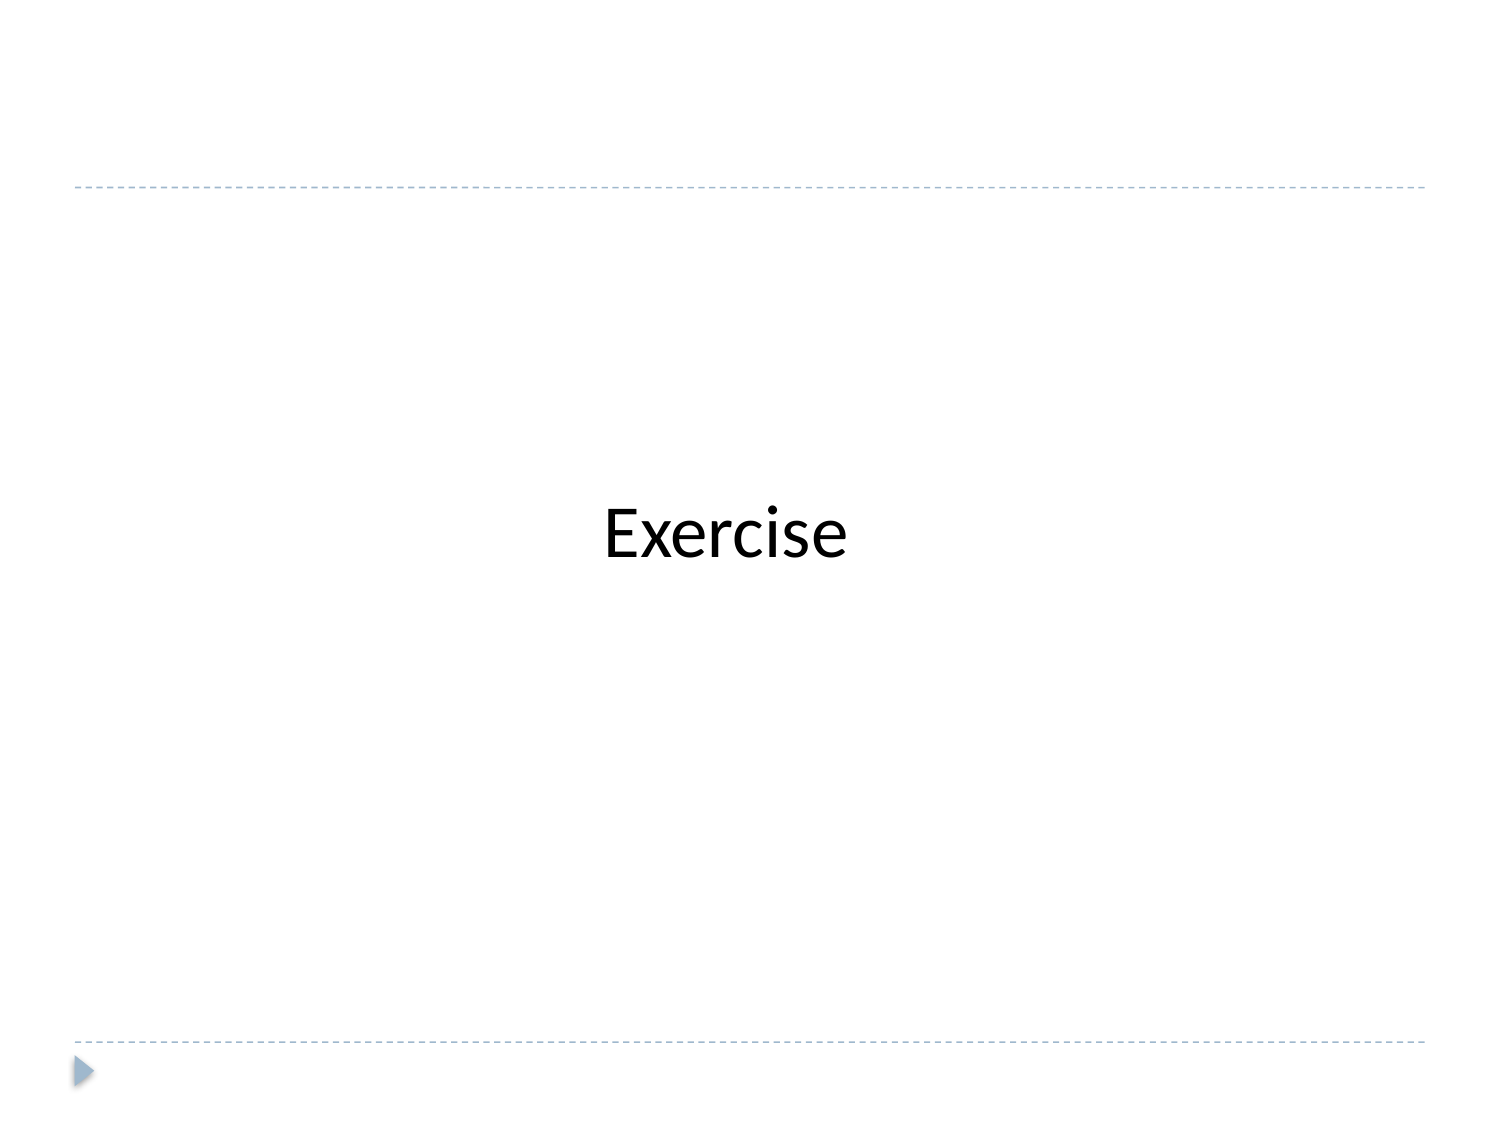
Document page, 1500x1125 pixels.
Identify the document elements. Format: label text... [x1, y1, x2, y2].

text_box Exercise [589, 474, 864, 580]
